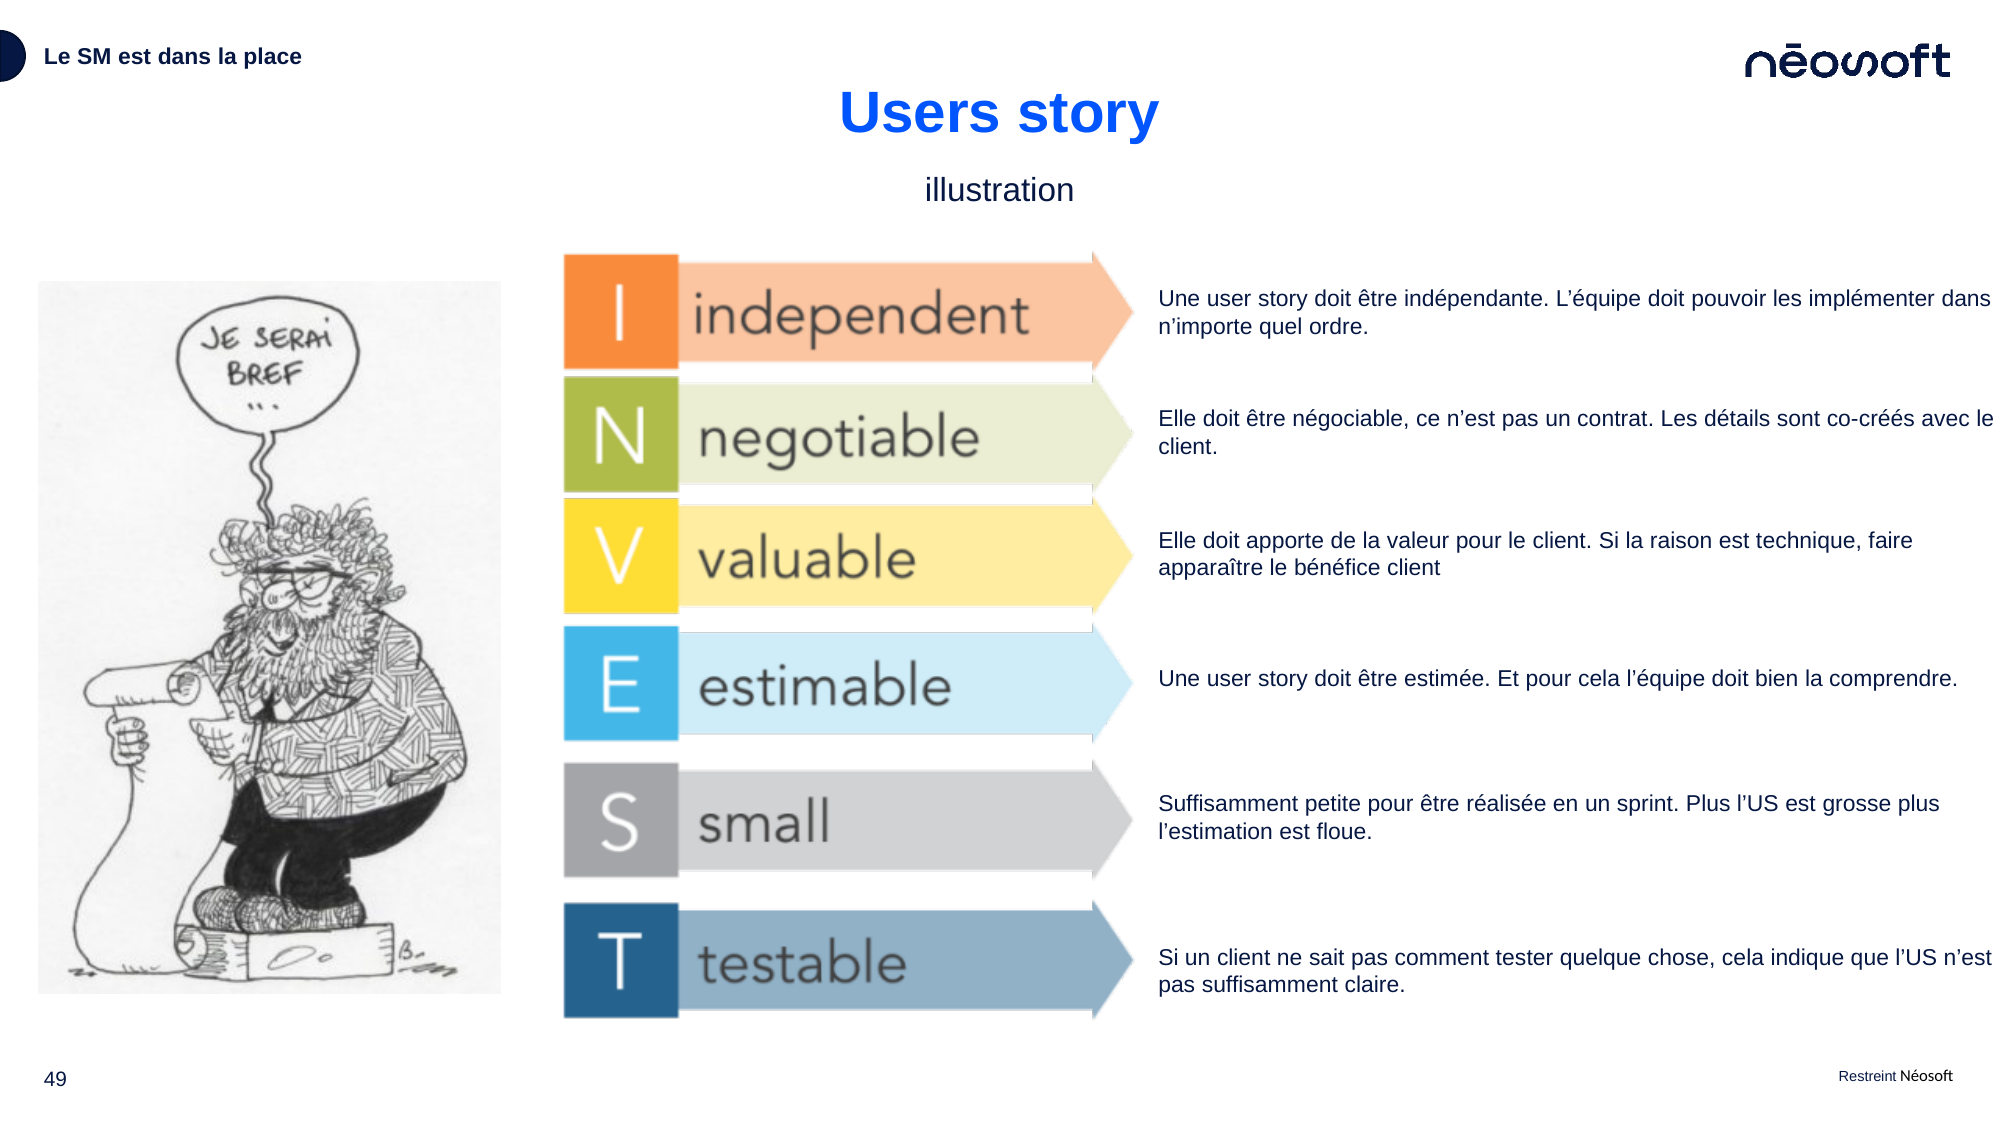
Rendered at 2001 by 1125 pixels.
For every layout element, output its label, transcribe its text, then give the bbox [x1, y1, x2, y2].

picture [522, 230, 1160, 1045]
title Users story [122, 82, 1878, 146]
list illustration [137, 160, 1863, 211]
text_box Elle doit être négociable, ce n’est pas un contrat. Les détails sont co-créés avec le client. [1160, 396, 2000, 467]
text_box Une user story doit être estimée. Et pour cela l’équipe doit bien la comprendre. [1160, 655, 2000, 698]
slide_number 49 [38, 1065, 88, 1091]
list Le SM est dans la place [38, 41, 405, 70]
text_box Suffisamment petite pour être réalisée en un sprint. Plus l’US est grosse plus l’estimation est floue. [1160, 781, 2000, 852]
picture [38, 281, 501, 994]
picture [1732, 30, 1963, 90]
text_box Une user story doit être indépendante. L’équipe doit pouvoir les implémenter dans n’importe quel ordre. [1160, 276, 2000, 347]
text_box Elle doit apporte de la valeur pour le client. Si la raison est technique, faire apparaître le bénéfice client [1160, 518, 2000, 588]
text_box Si un client ne sait pas comment tester quelque chose, cela indique que l’US n’est pas suffisamment claire. [1160, 935, 2000, 1005]
